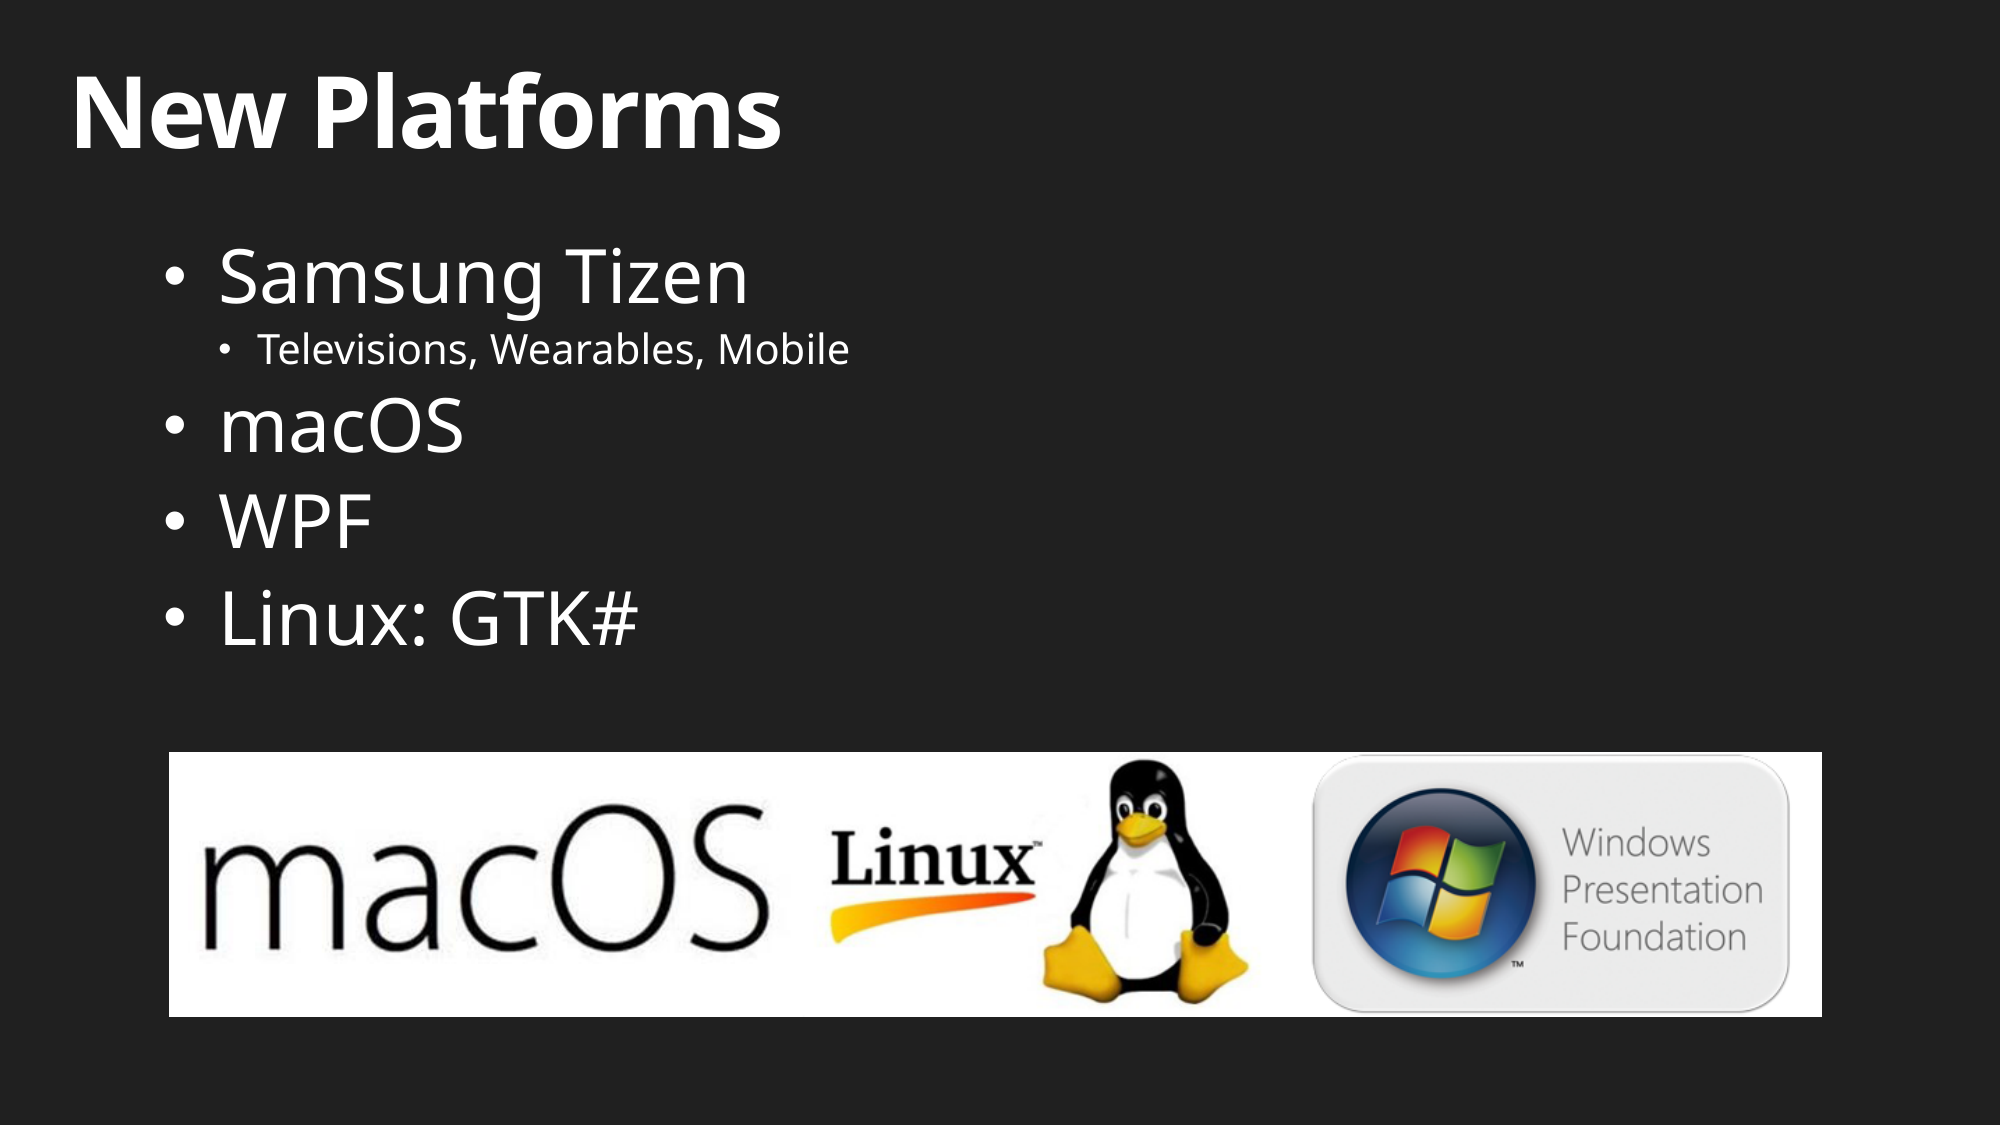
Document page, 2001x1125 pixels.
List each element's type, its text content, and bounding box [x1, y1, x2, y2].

title New Platforms [44, 47, 915, 196]
list Samsung Tizen Televisions, Wearables, Mobile macOS WPF Linux: GTK# [139, 223, 1638, 692]
picture [169, 752, 1822, 1018]
